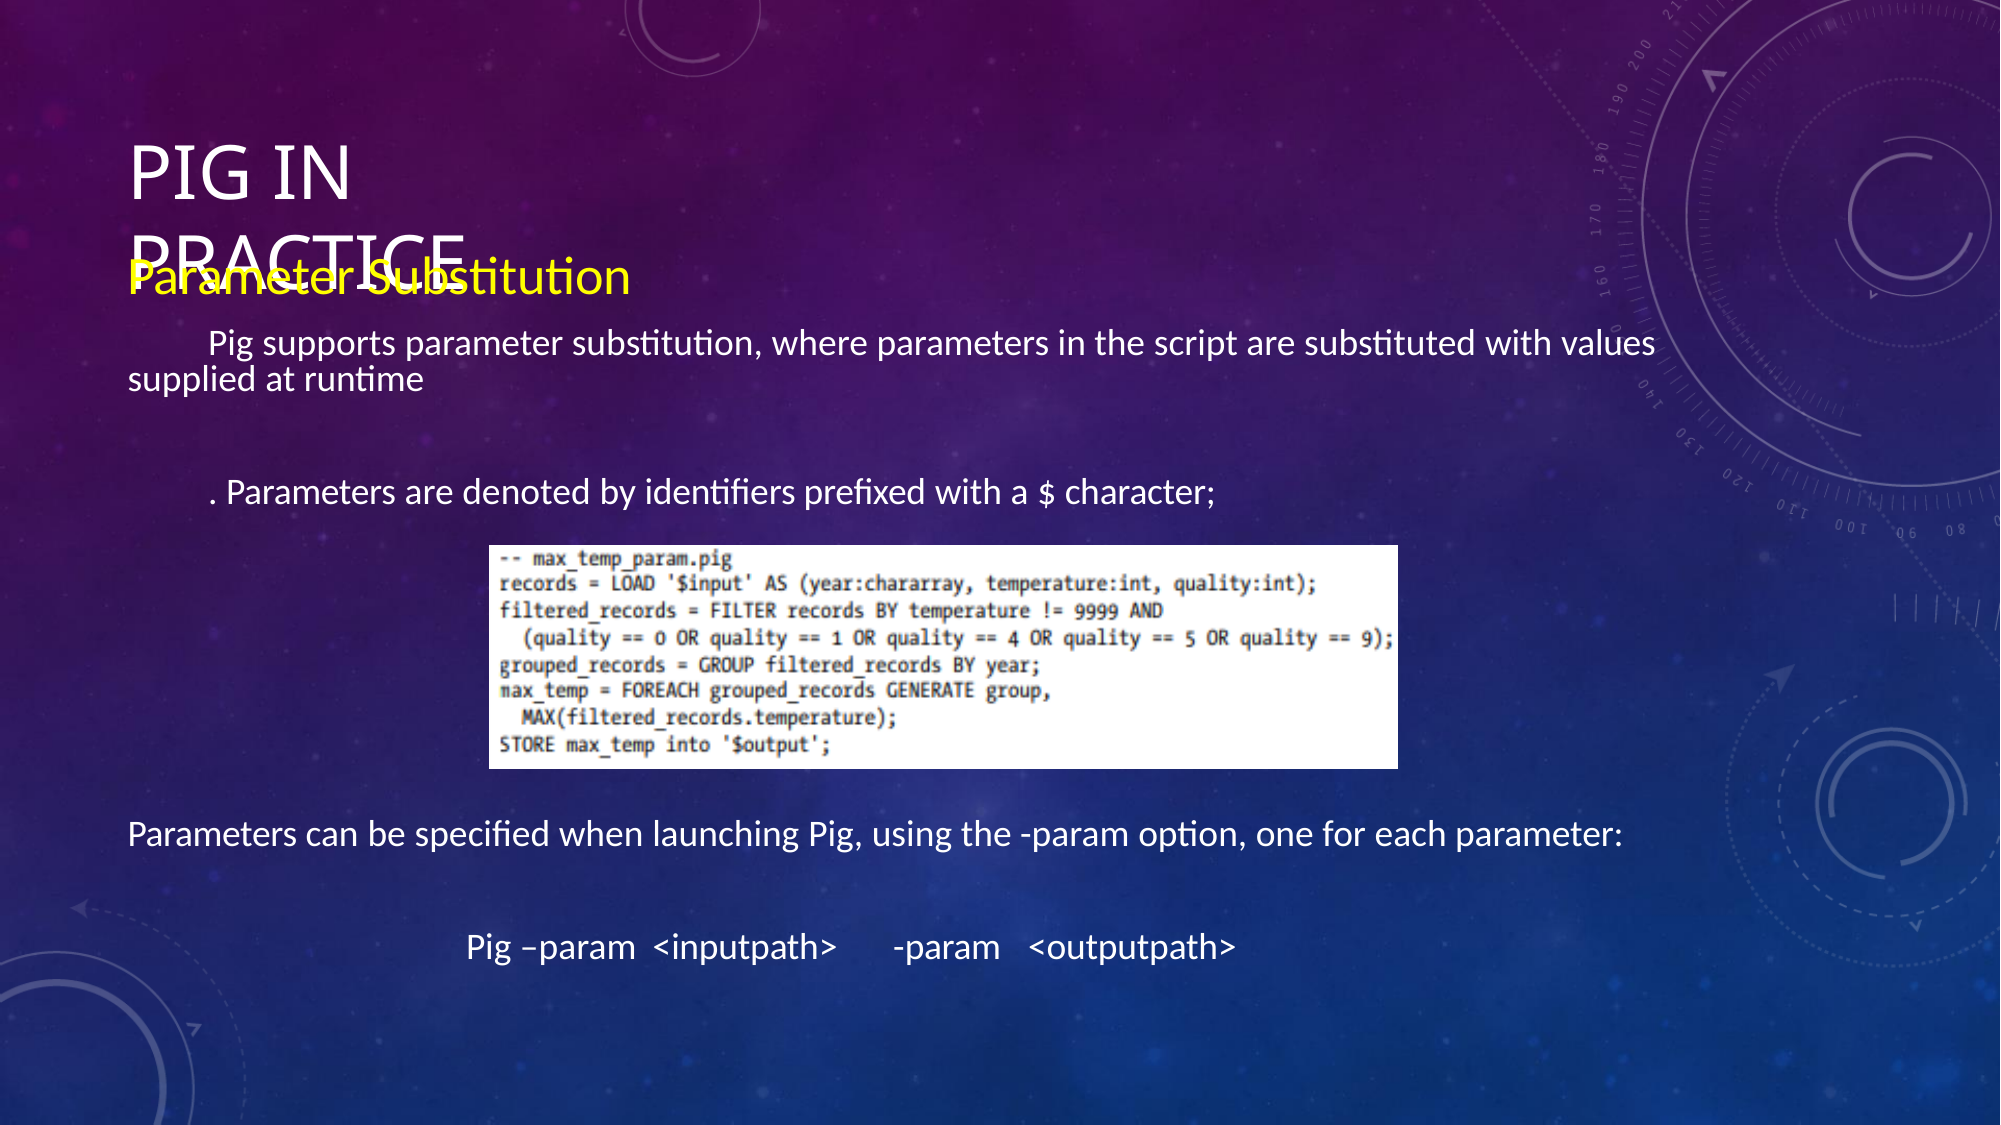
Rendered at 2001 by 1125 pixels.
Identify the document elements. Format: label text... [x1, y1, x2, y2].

text_box Parameter Substitution Pig supports parameter substitution, where parameters in the script are substituted with values supplied at runtime . Parameters are denoted by identifiers prefixed with a $ character; [125, 220, 1665, 512]
picture [0, 0, 2000, 1125]
text_box Parameters can be specified when launching Pig, using the -param option, one for each parameter: Pig –param <inputpath> -param <outputpath> [125, 806, 1635, 967]
title PIG IN PRACTICE [125, 122, 625, 220]
